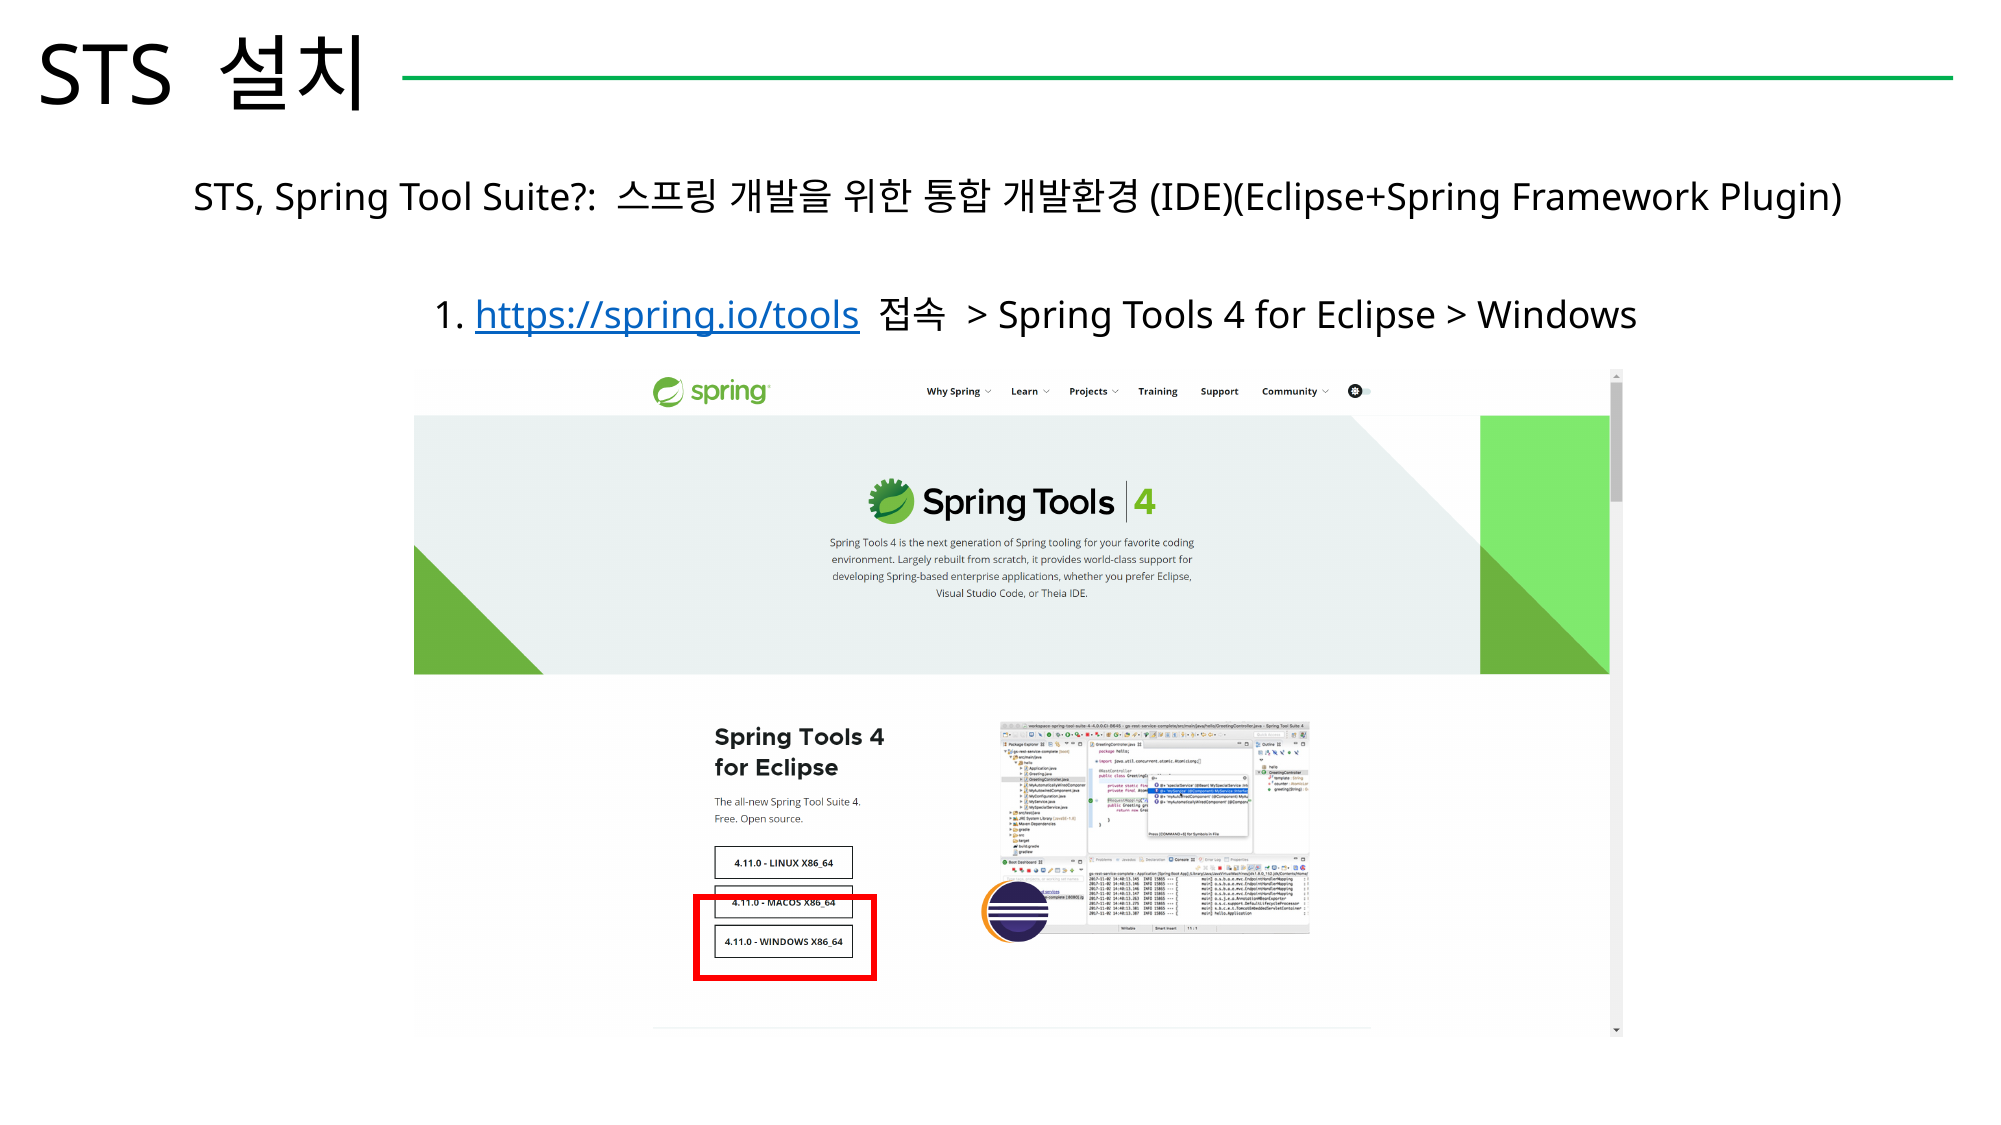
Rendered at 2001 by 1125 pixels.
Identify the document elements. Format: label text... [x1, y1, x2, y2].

picture [414, 369, 1623, 1037]
text_box STS, Spring Tool Suite?: 스프링 개발을 위한 통합 개발환경(IDE)(Eclipse+Spring Framework Plugin) [178, 166, 1858, 226]
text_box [22, 21, 1954, 135]
text_box 1. https://spring.io/tools 접속 > Spring Tools 4 for Eclipse > Windows [418, 283, 1654, 350]
